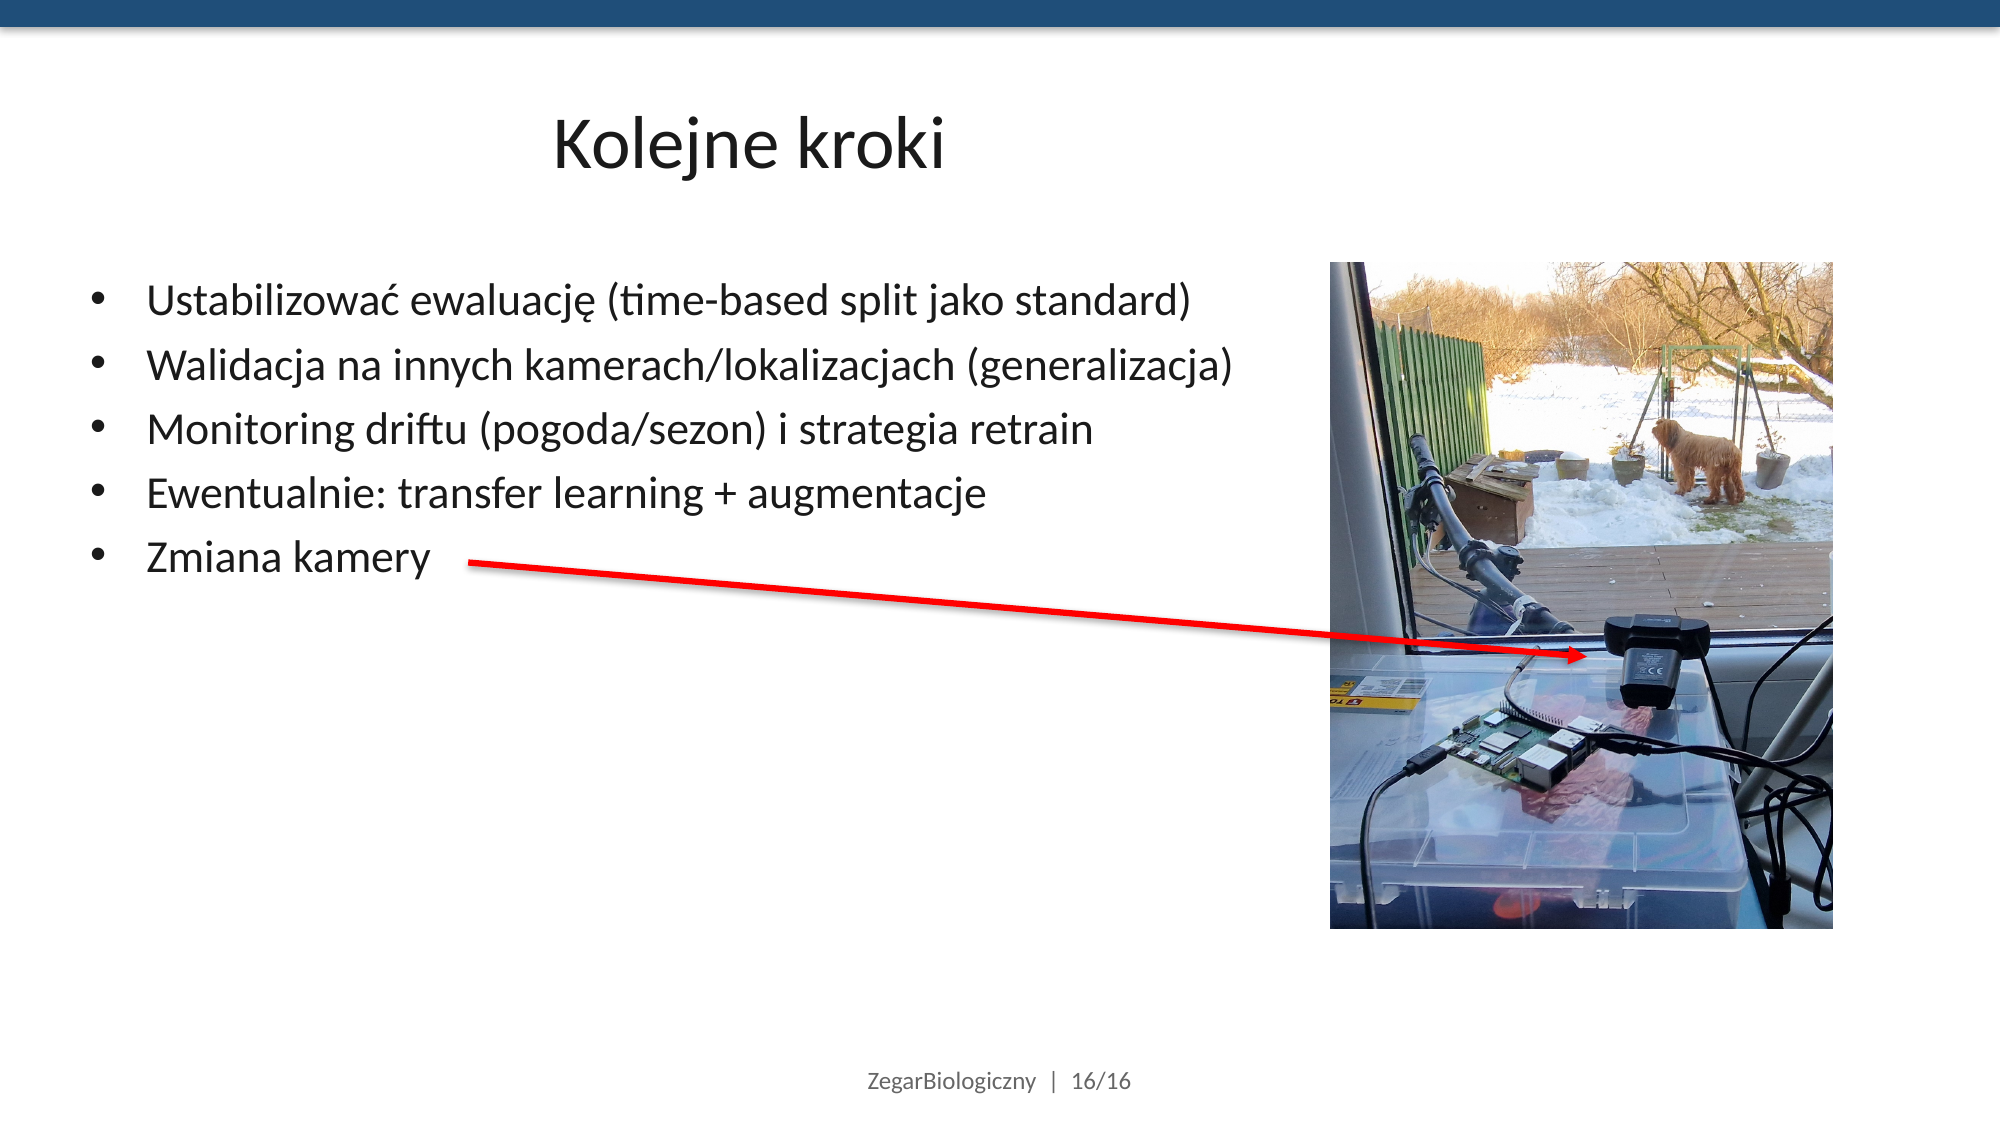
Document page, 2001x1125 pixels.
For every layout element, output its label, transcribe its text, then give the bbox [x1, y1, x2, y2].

picture [1330, 262, 1834, 930]
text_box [467, 562, 1588, 657]
title Kolejne kroki [75, 45, 1425, 233]
text_box ZegarBiologiczny | 16/16 [852, 1057, 1148, 1103]
list Ustabilizować ewaluację (time-based split jako standard) Walidacja na innych kamerach/lokalizacjach (generalizacja) Monitoring driftu (pogoda/sezon) i strategia retrain Ewentualnie: transfer learning + augmentacje Zmiana kamery [75, 262, 1425, 1005]
text_box [0, 0, 2000, 28]
